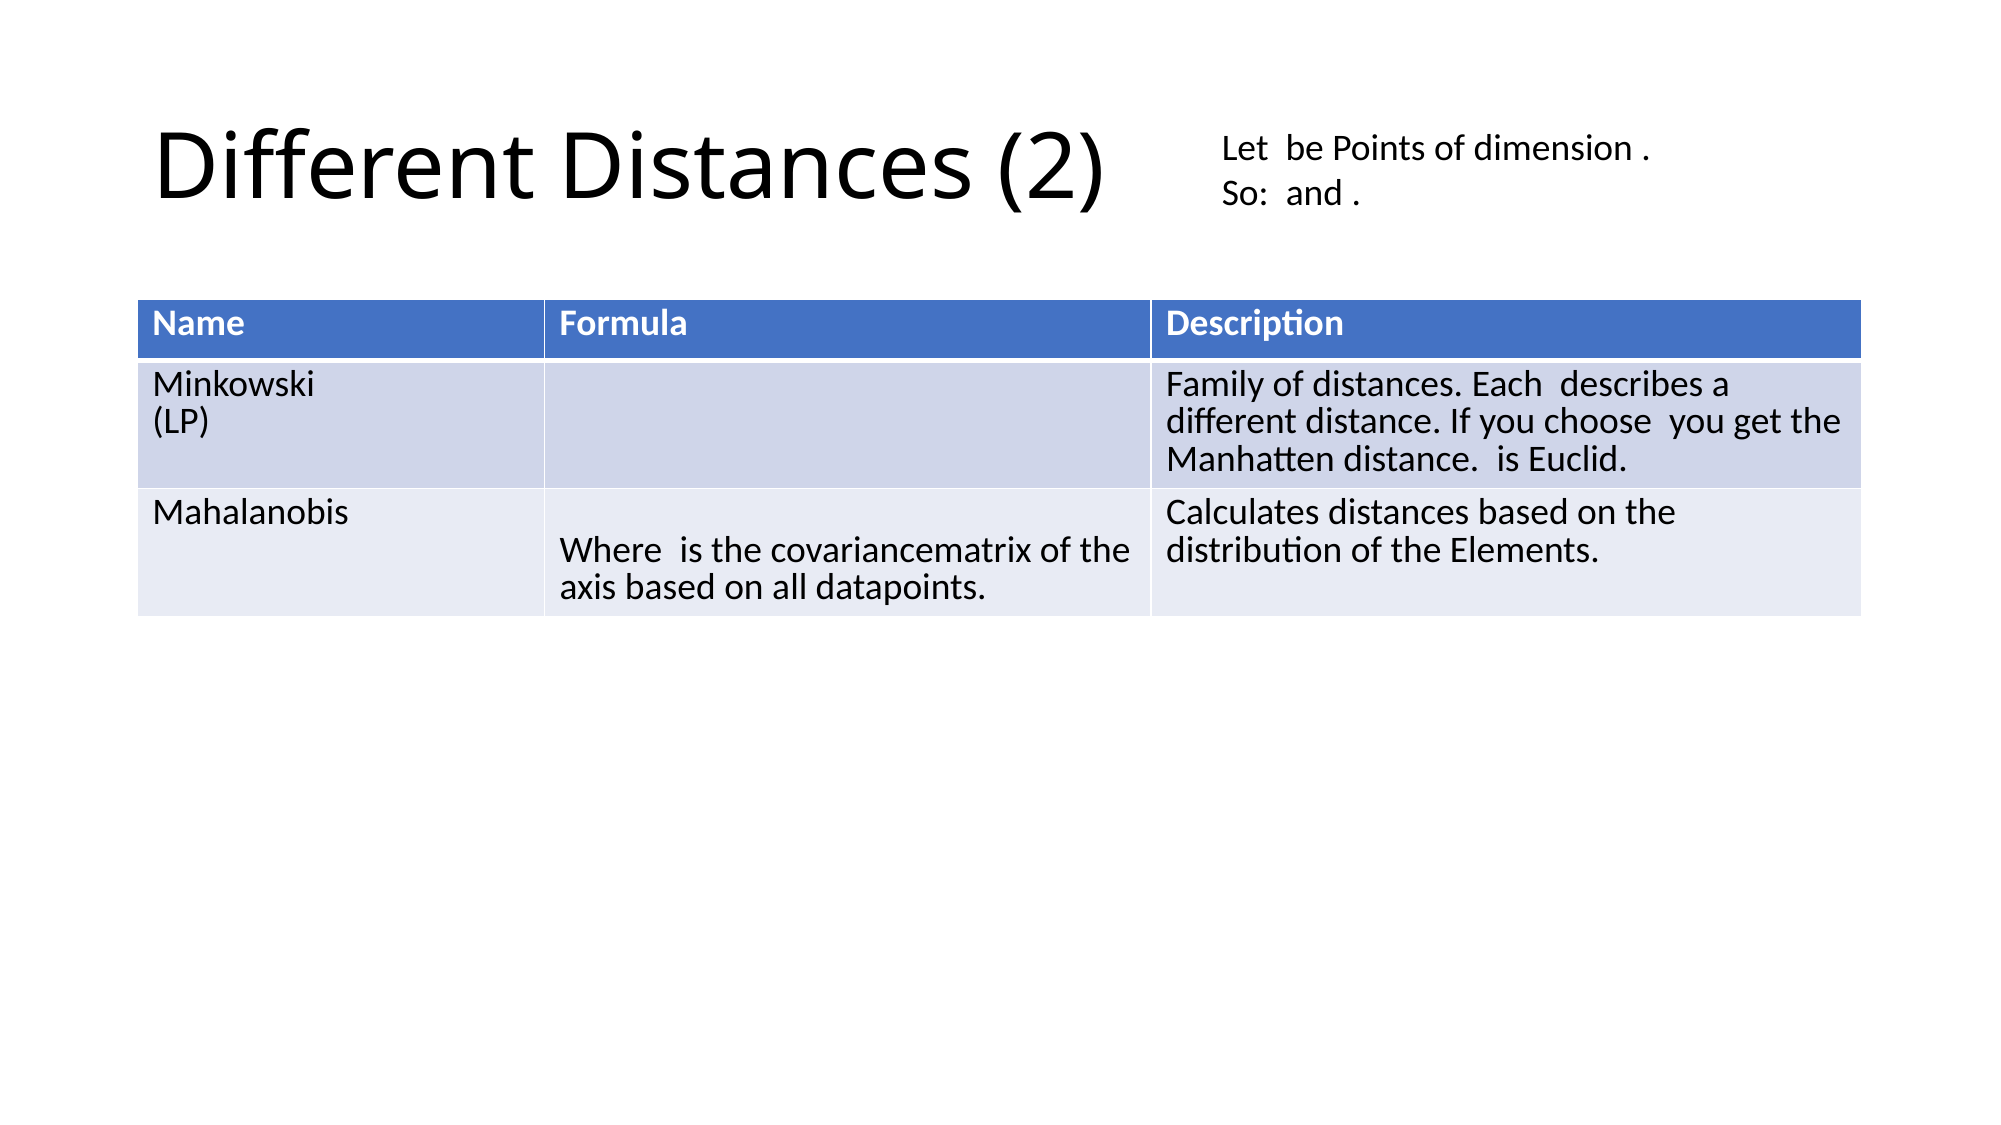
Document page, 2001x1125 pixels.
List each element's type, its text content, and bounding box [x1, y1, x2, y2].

title Different Distances (2) [137, 59, 1863, 278]
